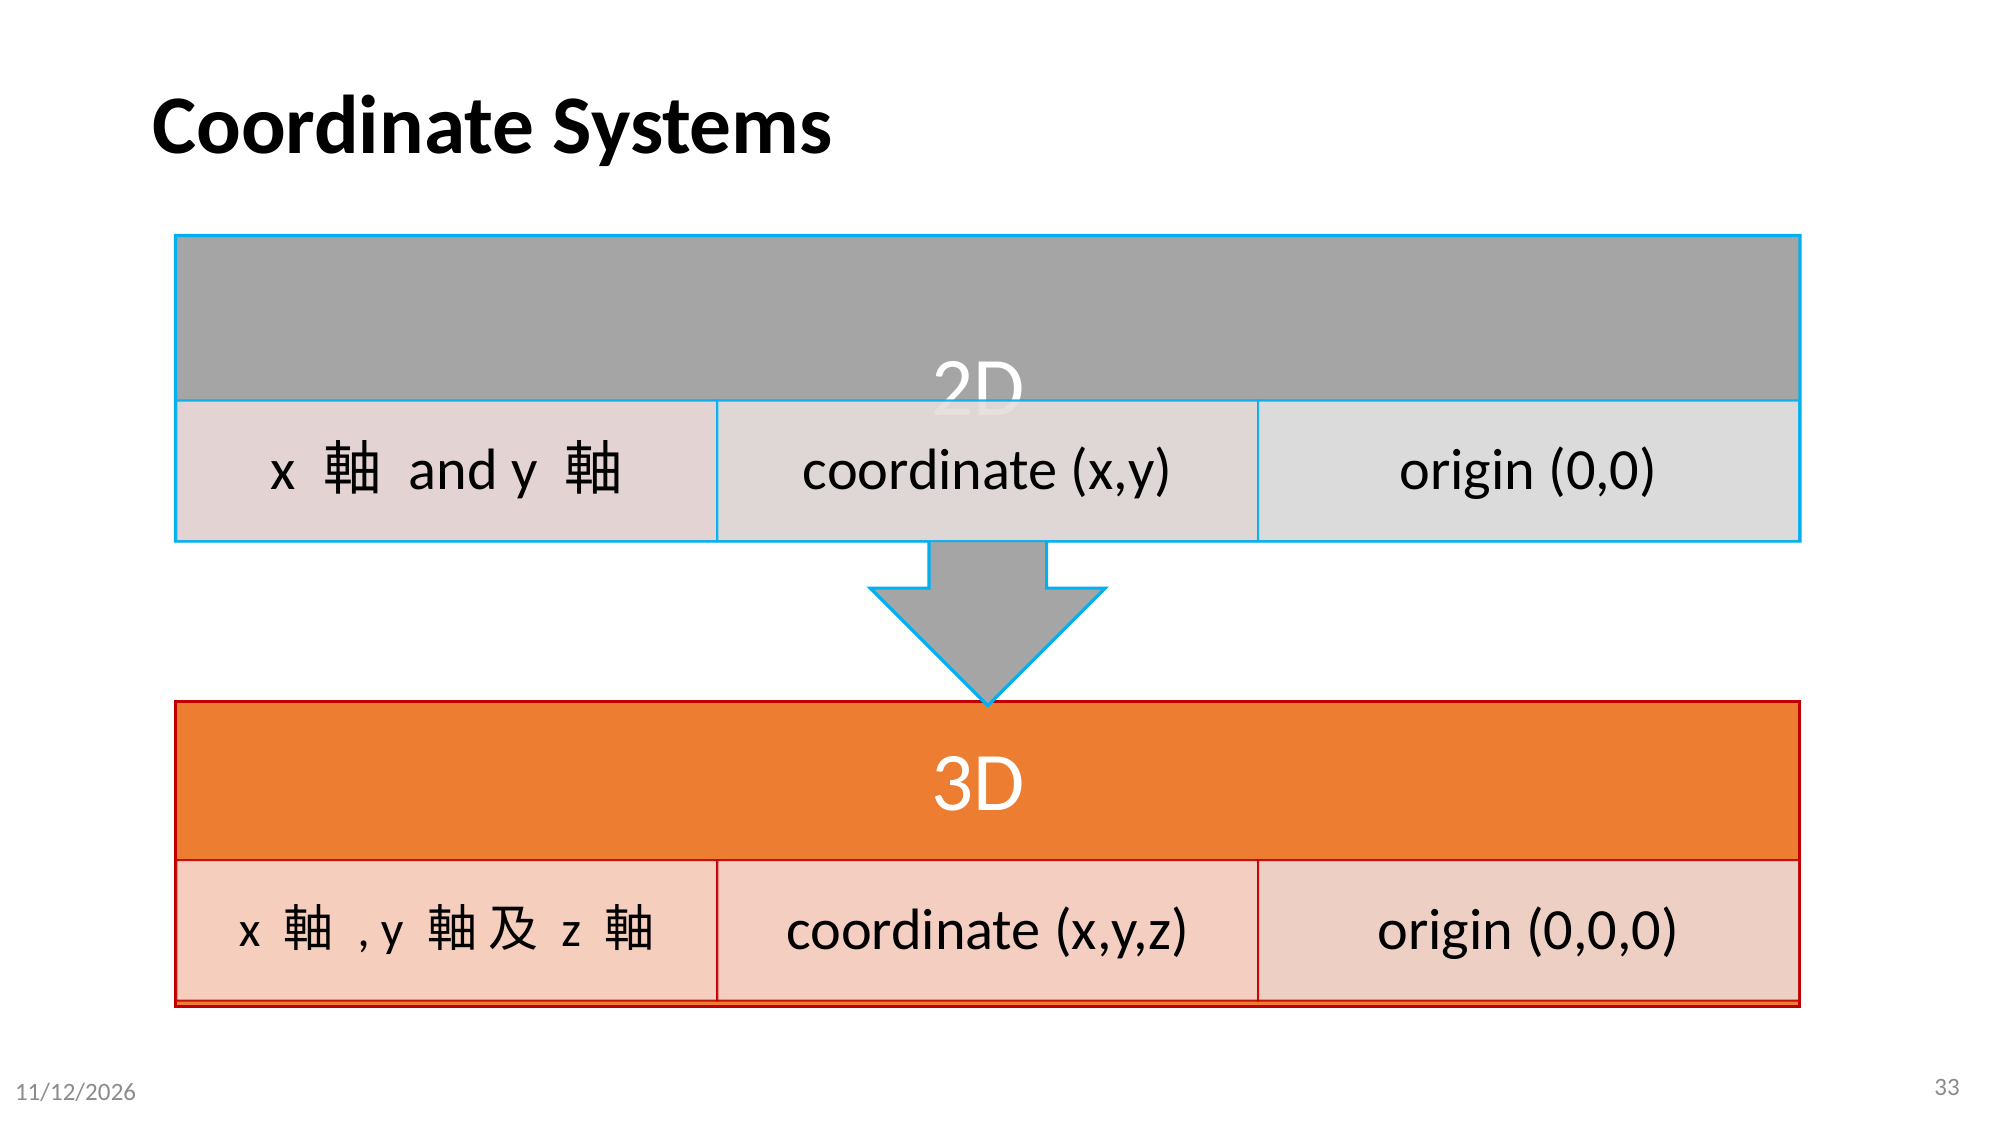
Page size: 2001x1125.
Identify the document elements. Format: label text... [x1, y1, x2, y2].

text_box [175, 235, 1800, 1008]
slide_number 33 [1524, 1055, 1975, 1116]
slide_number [0, 1060, 450, 1121]
title Coordinate Systems [137, 17, 1863, 236]
